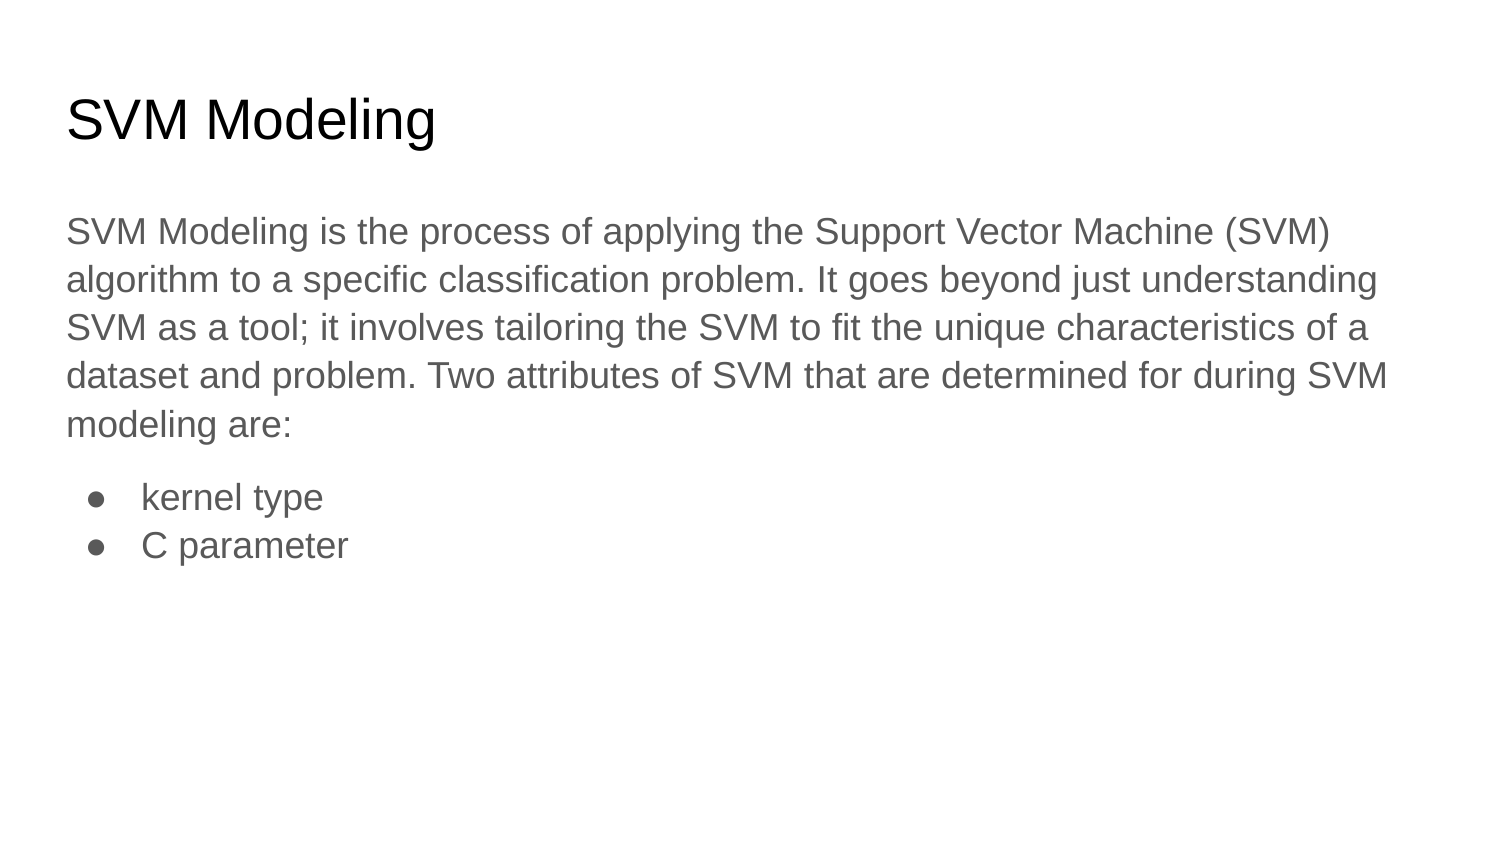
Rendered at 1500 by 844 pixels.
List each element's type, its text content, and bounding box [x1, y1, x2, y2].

title SVM Modeling [51, 72, 1449, 167]
list SVM Modeling is the process of applying the Support Vector Machine (SVM) algorithm to a specific classification problem. It goes beyond just understanding SVM as a tool; it involves tailoring the SVM to fit the unique characteristics of a dataset and problem. Two attributes of SVM that are determined for during SVM modeling are: kernel type C parameter [51, 189, 1449, 750]
